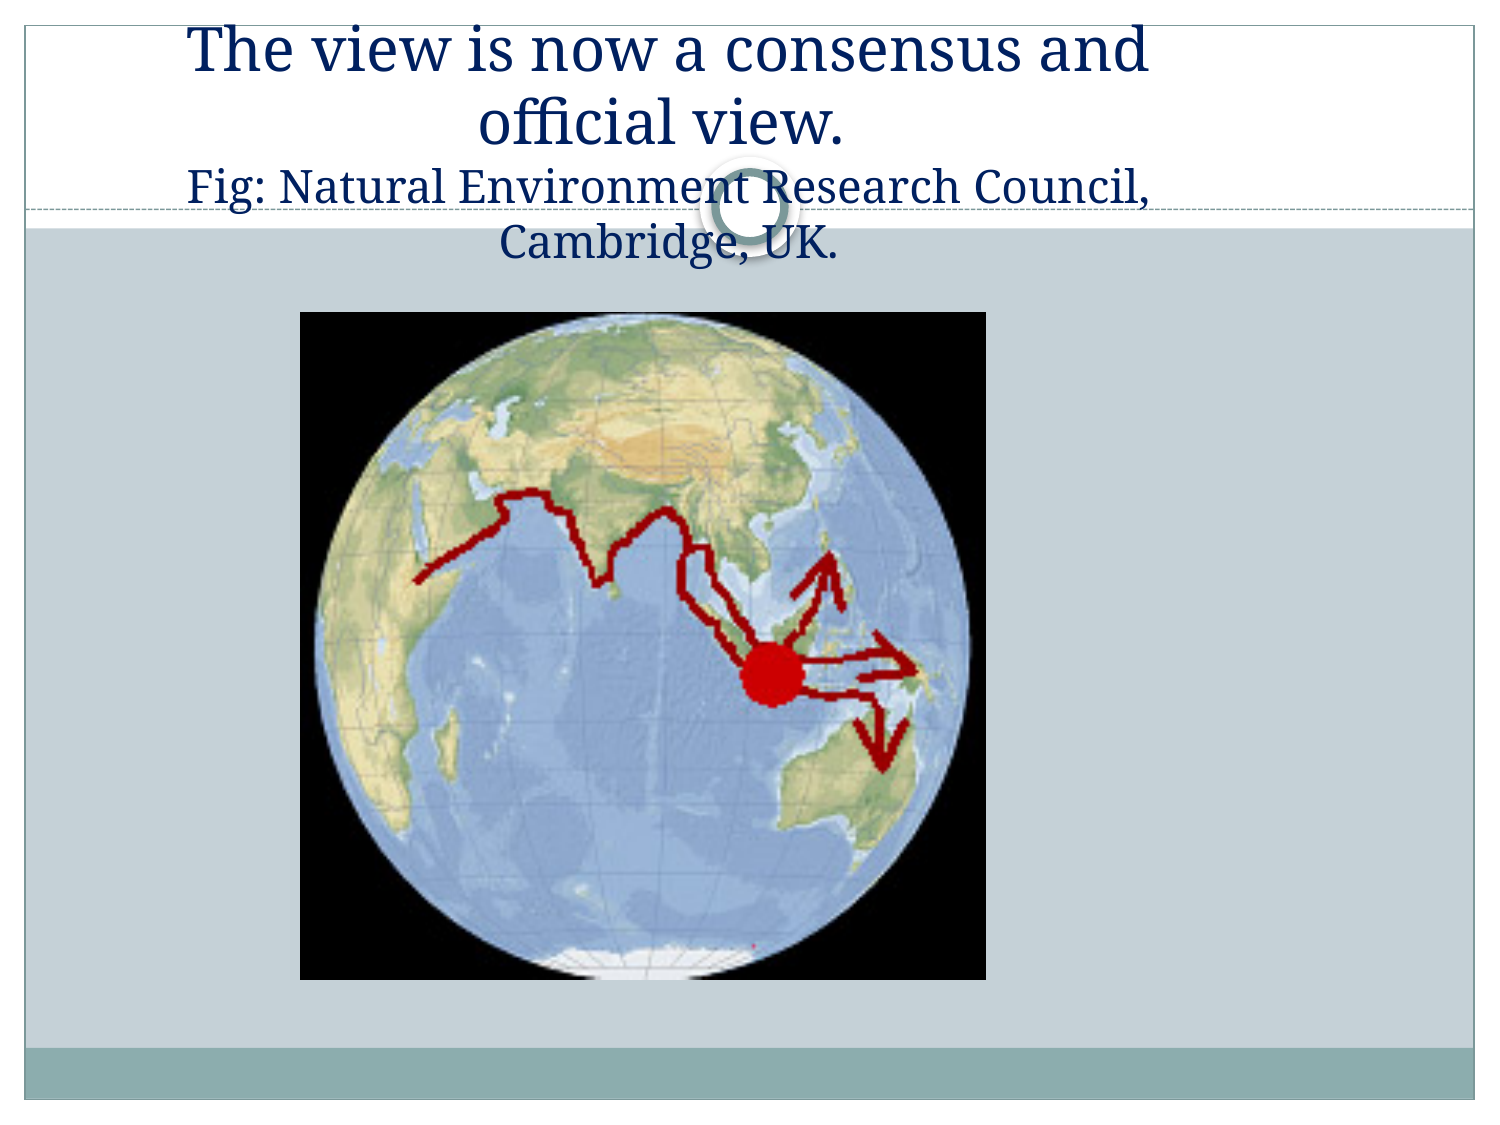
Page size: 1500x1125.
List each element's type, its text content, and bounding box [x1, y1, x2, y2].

title The view is now a consensus and official view. Fig: Natural Environment Research Council, Cambridge, UK. [75, 0, 1263, 275]
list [299, 312, 987, 980]
